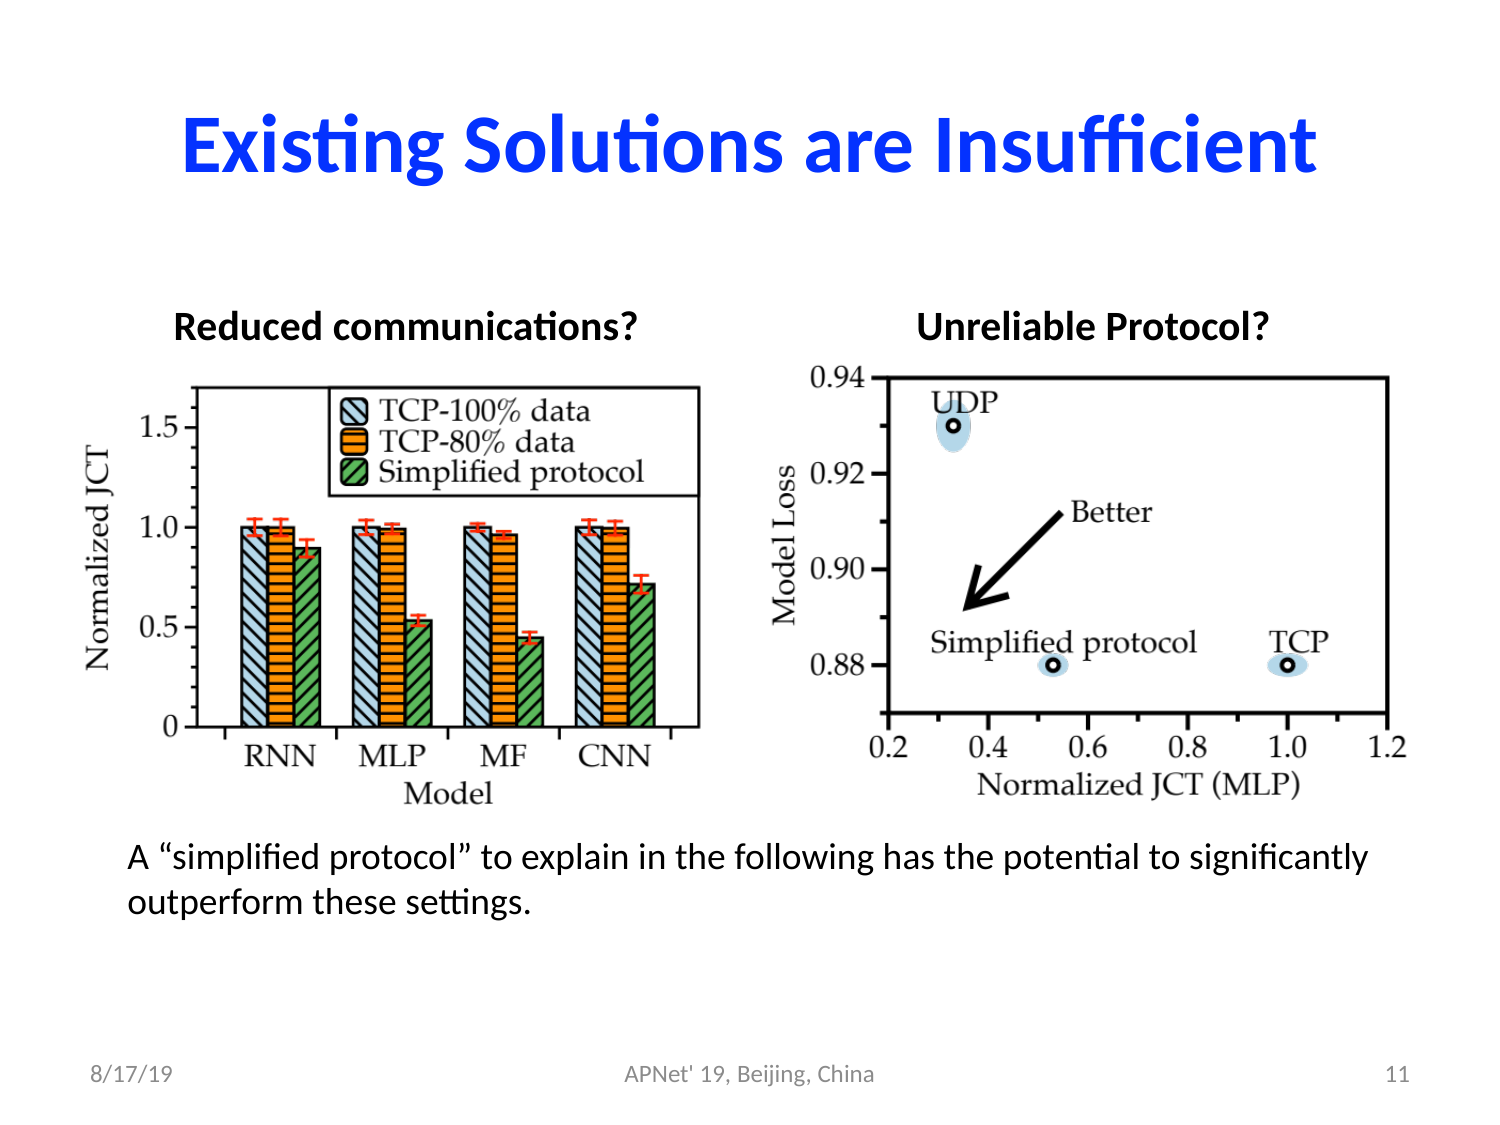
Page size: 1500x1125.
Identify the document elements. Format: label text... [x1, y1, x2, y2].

slide_number 11 [1074, 1042, 1425, 1103]
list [761, 353, 1426, 813]
footer APNet' 19, Beijing, China [512, 1042, 988, 1103]
title Existing Solutions are Insufficient [75, 45, 1425, 233]
list Unreliable Protocol? [761, 251, 1425, 352]
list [74, 362, 738, 822]
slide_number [75, 1042, 425, 1103]
text_box A “simplified protocol” to explain in the following has the potential to significantly outperform these settings. [112, 824, 1450, 930]
list Reduced communications? [75, 251, 738, 357]
